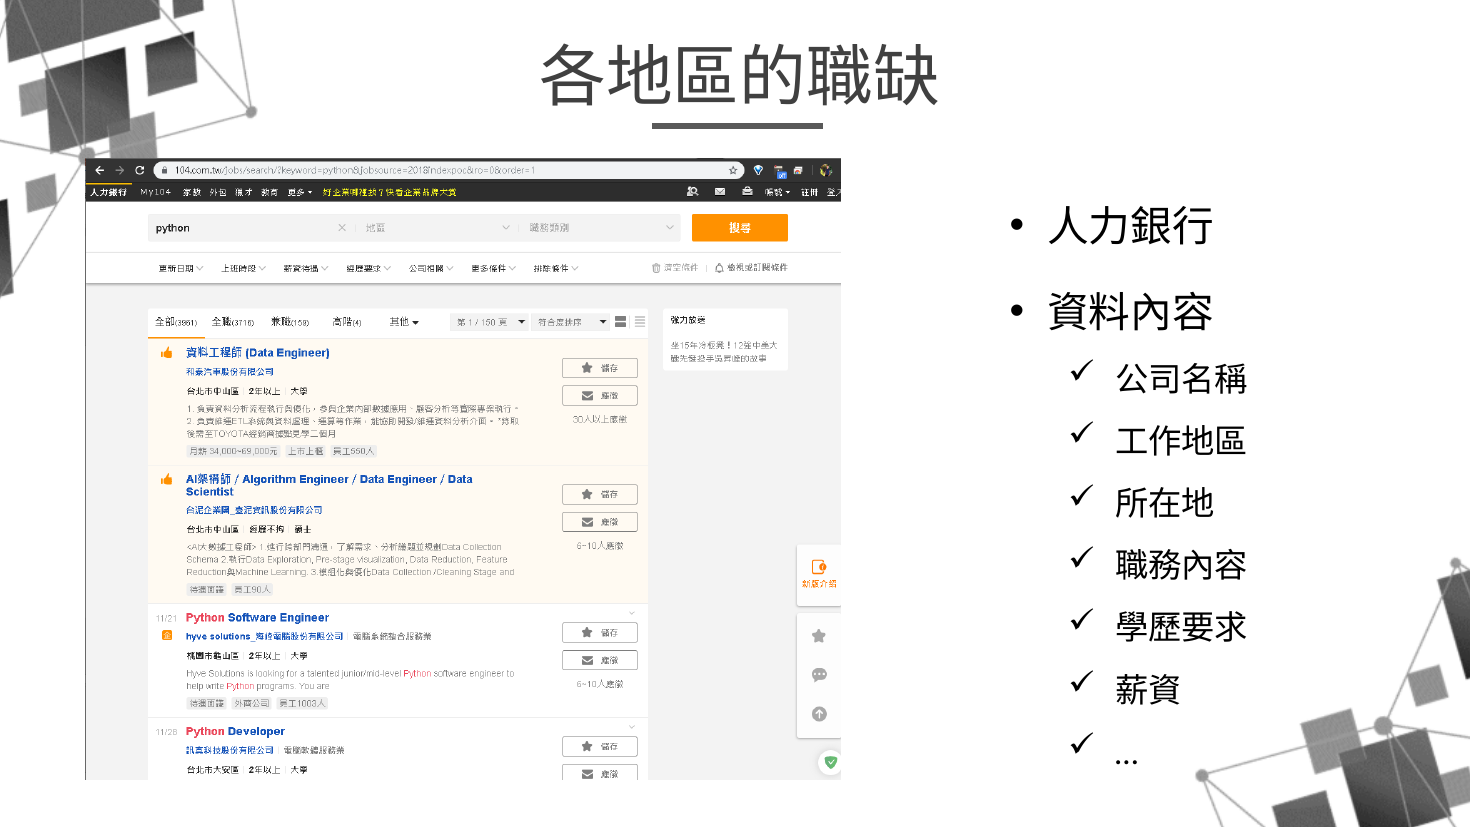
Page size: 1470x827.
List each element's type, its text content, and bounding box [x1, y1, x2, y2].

picture [0, 0, 1470, 827]
text_box 人力銀行 資料內容 公司名稱 工作地區 所在地 職務內容 學歷要求 薪資 … [994, 177, 1409, 721]
list 各地區的職缺 [483, 34, 997, 123]
